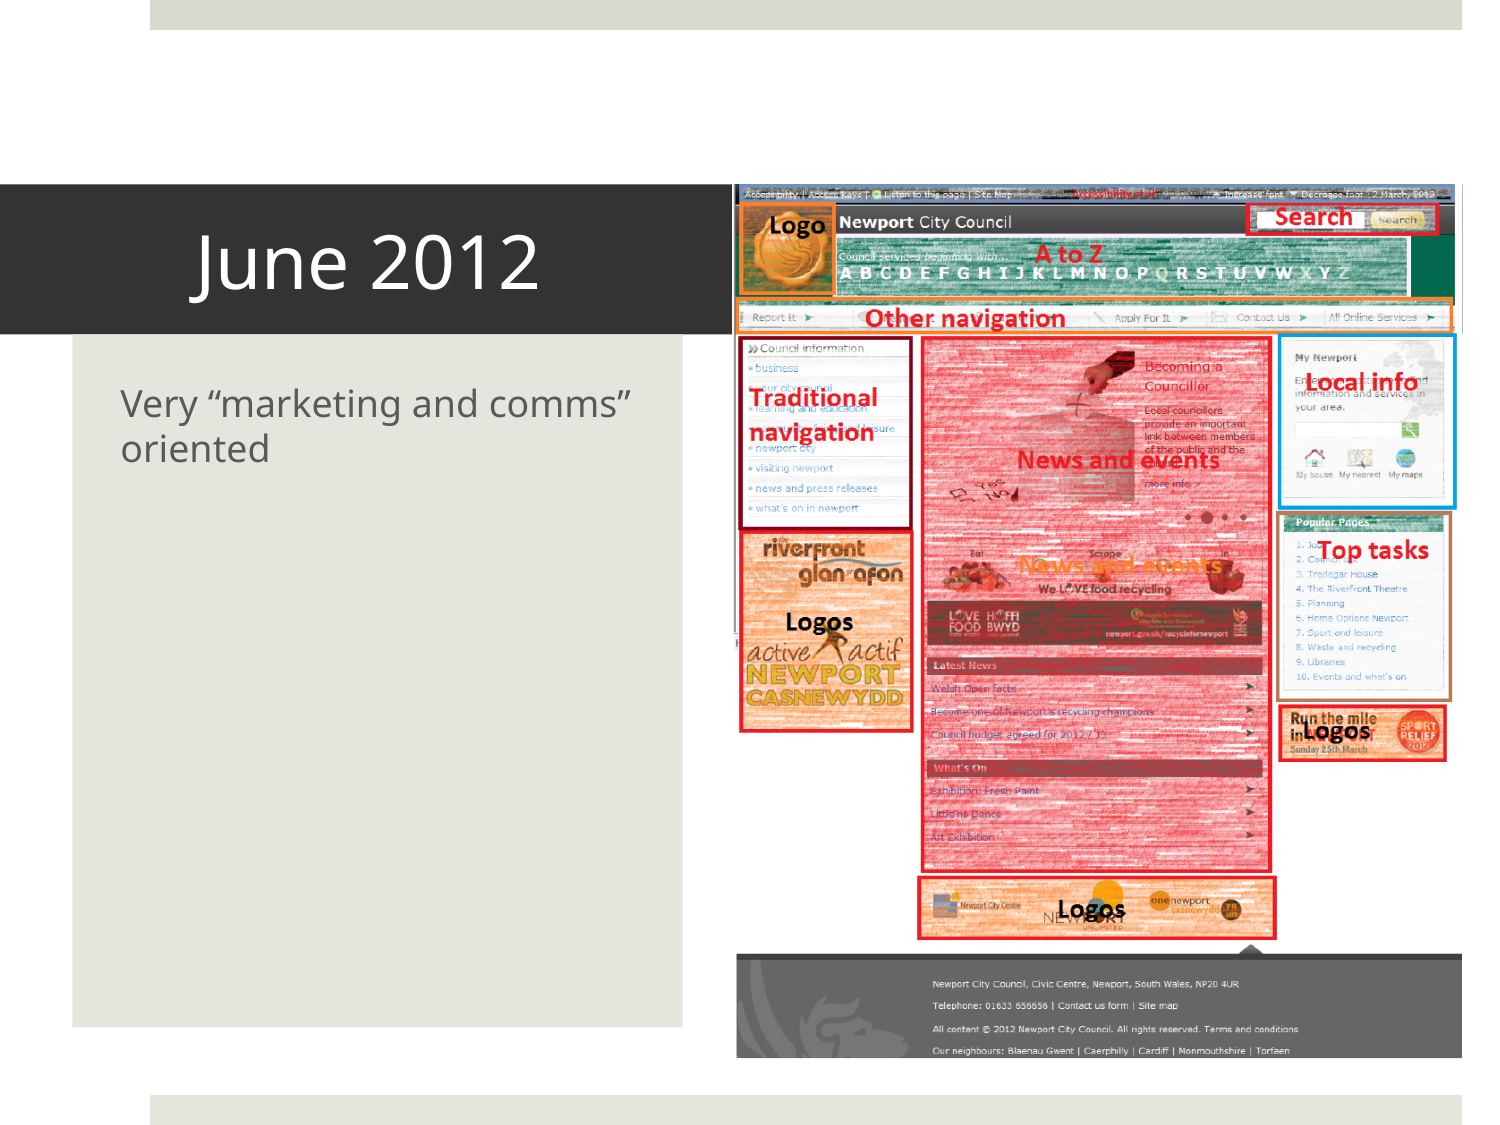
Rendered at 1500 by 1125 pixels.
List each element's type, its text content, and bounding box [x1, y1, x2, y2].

title June 2012 [0, 184, 732, 335]
list Very “marketing and comms” oriented [72, 334, 683, 1028]
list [732, 183, 1463, 1060]
